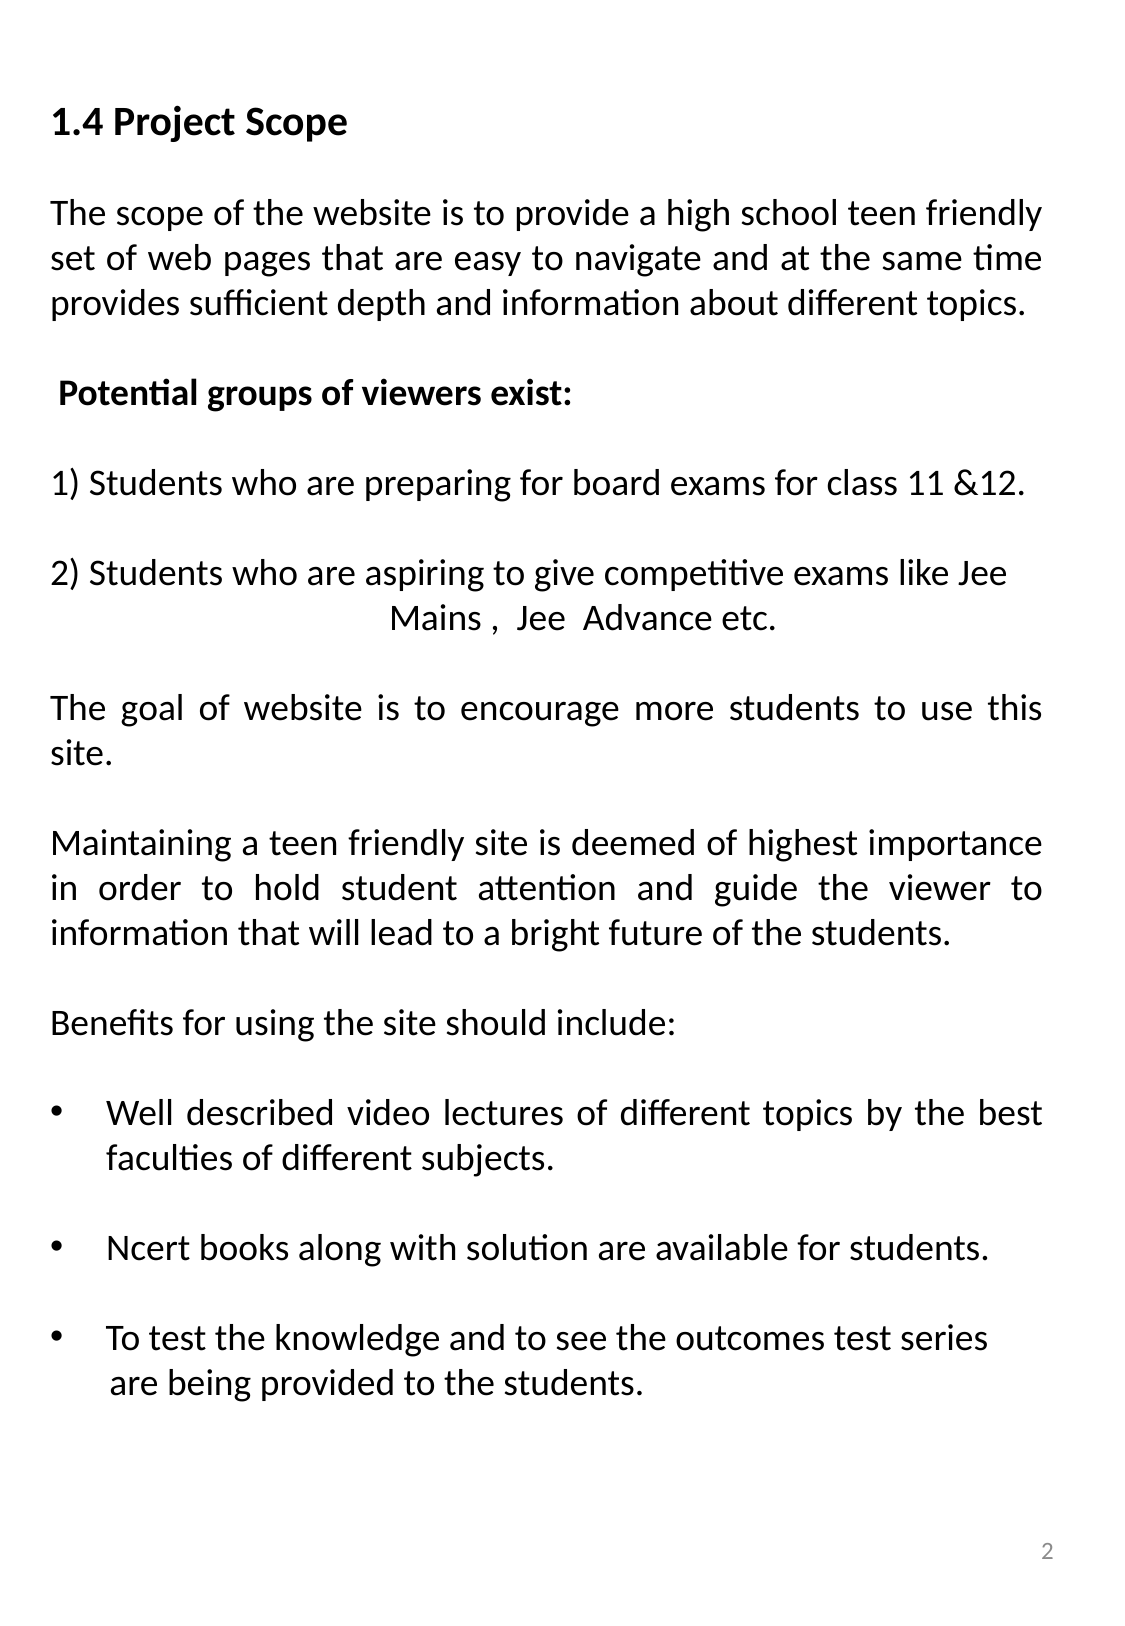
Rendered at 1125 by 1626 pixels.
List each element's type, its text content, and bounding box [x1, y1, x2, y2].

text_box 1.4 Project Scope The scope of the website is to provide a high school teen friendly set of web pages that are easy to navigate and at the same time provides sufficient depth and information about different topics. Potential groups of viewers exist: 1) Students who are preparing for board exams for class 11 &12. 2) Students who are aspiring to give competitive exams like Jee Mains , Jee Advance etc. The goal of website is to encourage more students to use this site. Maintaining a teen friendly site is deemed of highest importance in order to hold student attention and guide the viewer to information that will lead to a bright future of the students. Benefits for using the site should include: Well described video lectures of different topics by the best faculties of different subjects. Ncert books along with solution are available for students. To test the knowledge and to see the outcomes test series are being provided to the students. [35, 85, 1059, 1456]
slide_number 2 [806, 1506, 1069, 1593]
